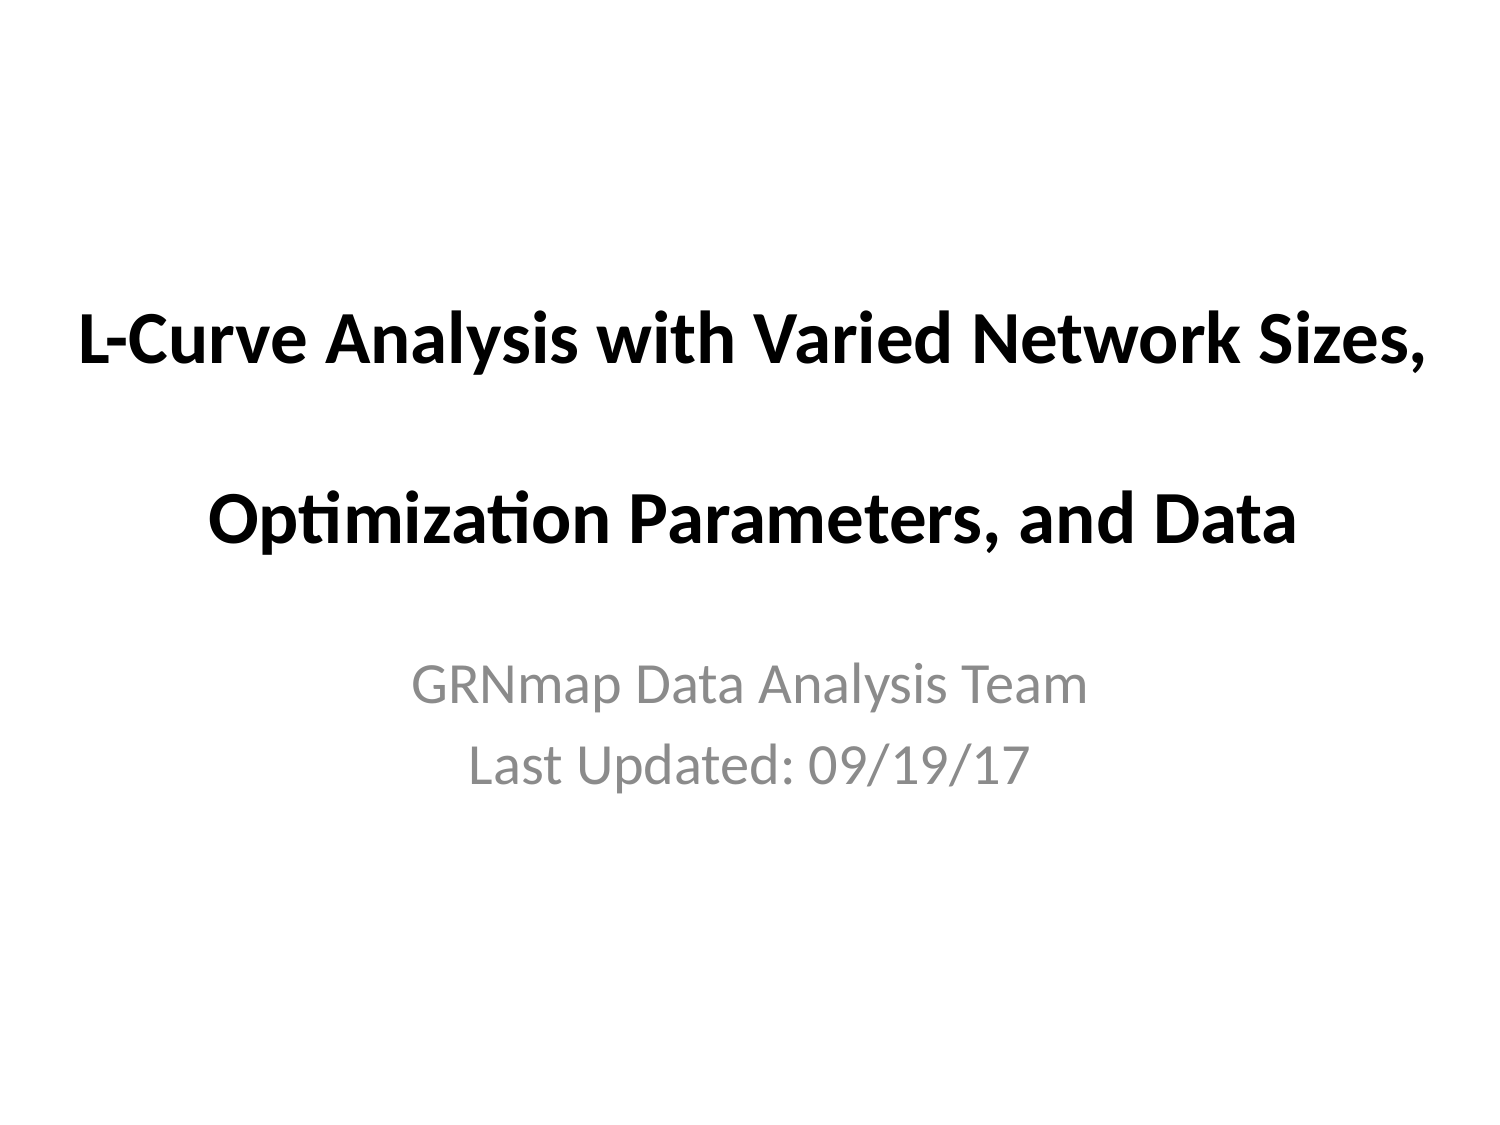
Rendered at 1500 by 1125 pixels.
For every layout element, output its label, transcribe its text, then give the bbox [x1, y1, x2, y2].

title L-Curve Analysis with Varied Network Sizes, Optimization Parameters, and Data [56, 255, 1452, 591]
subtitle GRNmap Data Analysis Team Last Updated: 09/19/17 [225, 637, 1275, 925]
